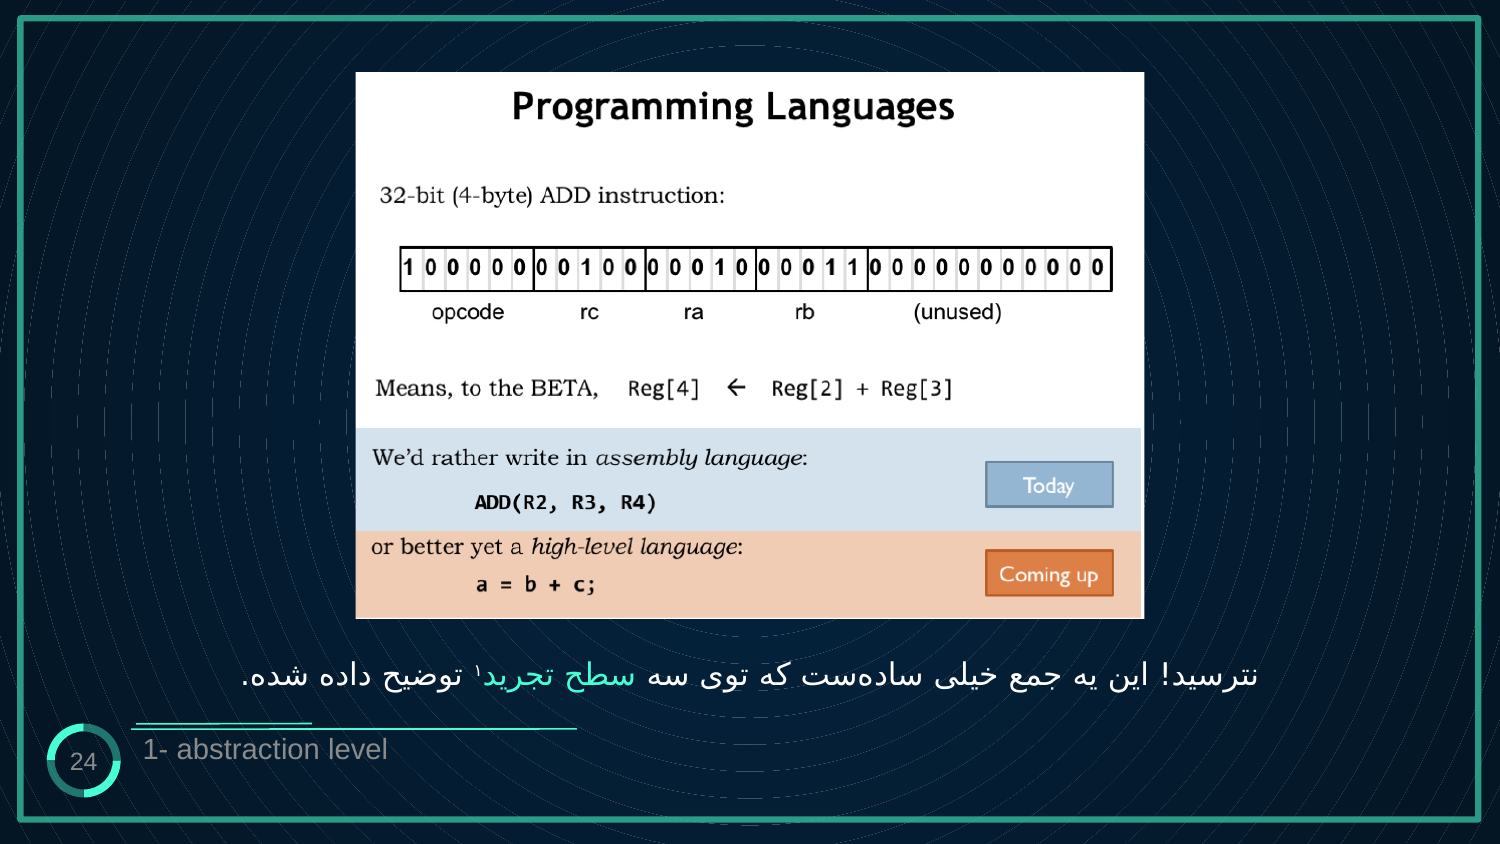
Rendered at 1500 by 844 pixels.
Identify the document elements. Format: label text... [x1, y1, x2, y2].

slide_number 24 [46, 723, 121, 798]
picture [355, 71, 1145, 619]
footer 1- abstraction level [130, 734, 577, 814]
text_box نترسید! این یه جمع خیلی ساده‌ست که توی سه سطح تجرید۱ توضیح داده شده. [218, 626, 1282, 701]
